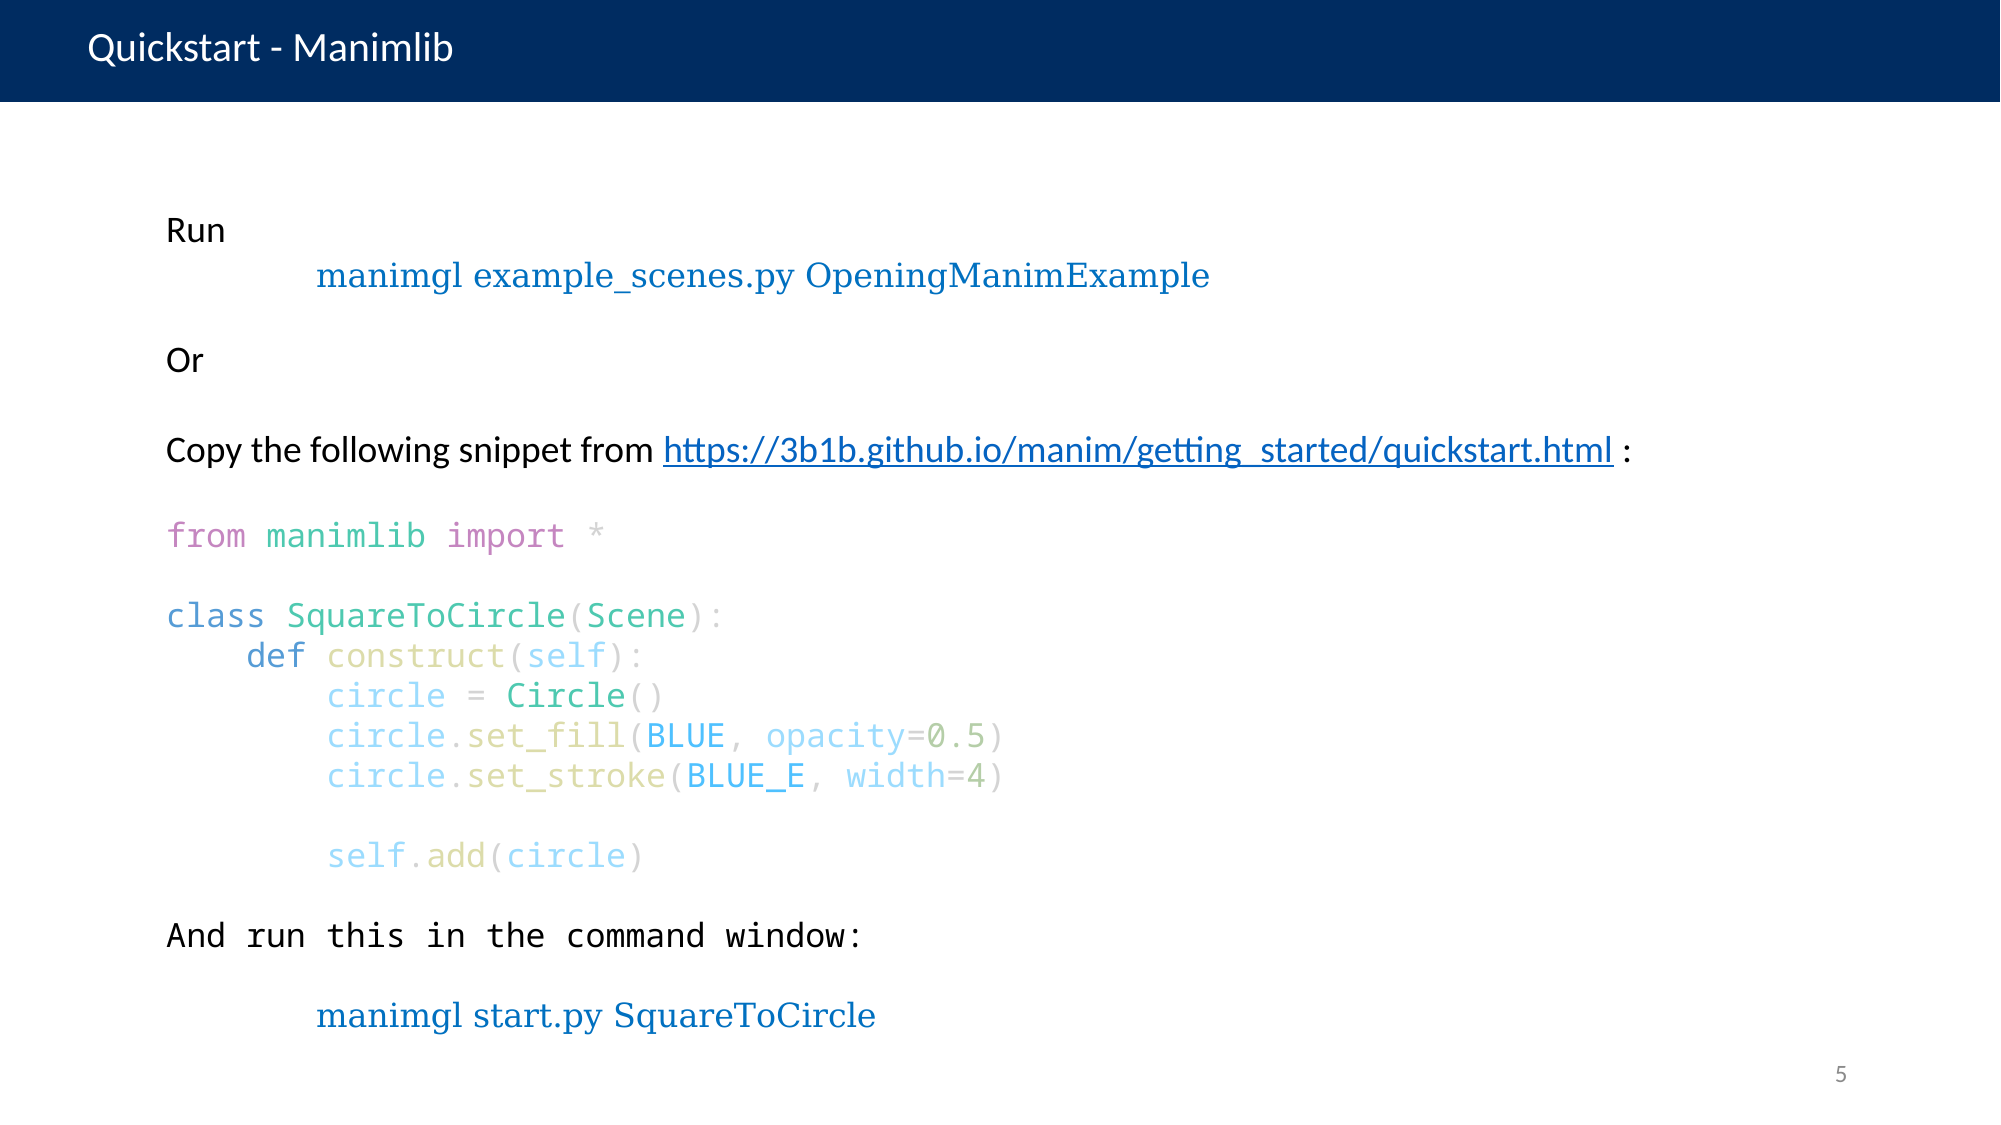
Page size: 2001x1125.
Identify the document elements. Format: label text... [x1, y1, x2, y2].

slide_number 5 [1412, 1042, 1863, 1103]
table_header Quickstart - Manimlib [0, 0, 2000, 102]
text_box Run manimgl example_scenes.py OpeningManimExample Or Copy the following snippet from https://3b1b.github.io/manim/getting_started/quickstart.html : from manimlib import * class SquareToCircle(Scene): def construct(self): circle = Circle() circle.set_fill(BLUE, opacity=0.5) circle.set_stroke(BLUE_E, width=4) self.add(circle) And run this in the command window: manimgl start.py SquareToCircle [151, 197, 1889, 1041]
